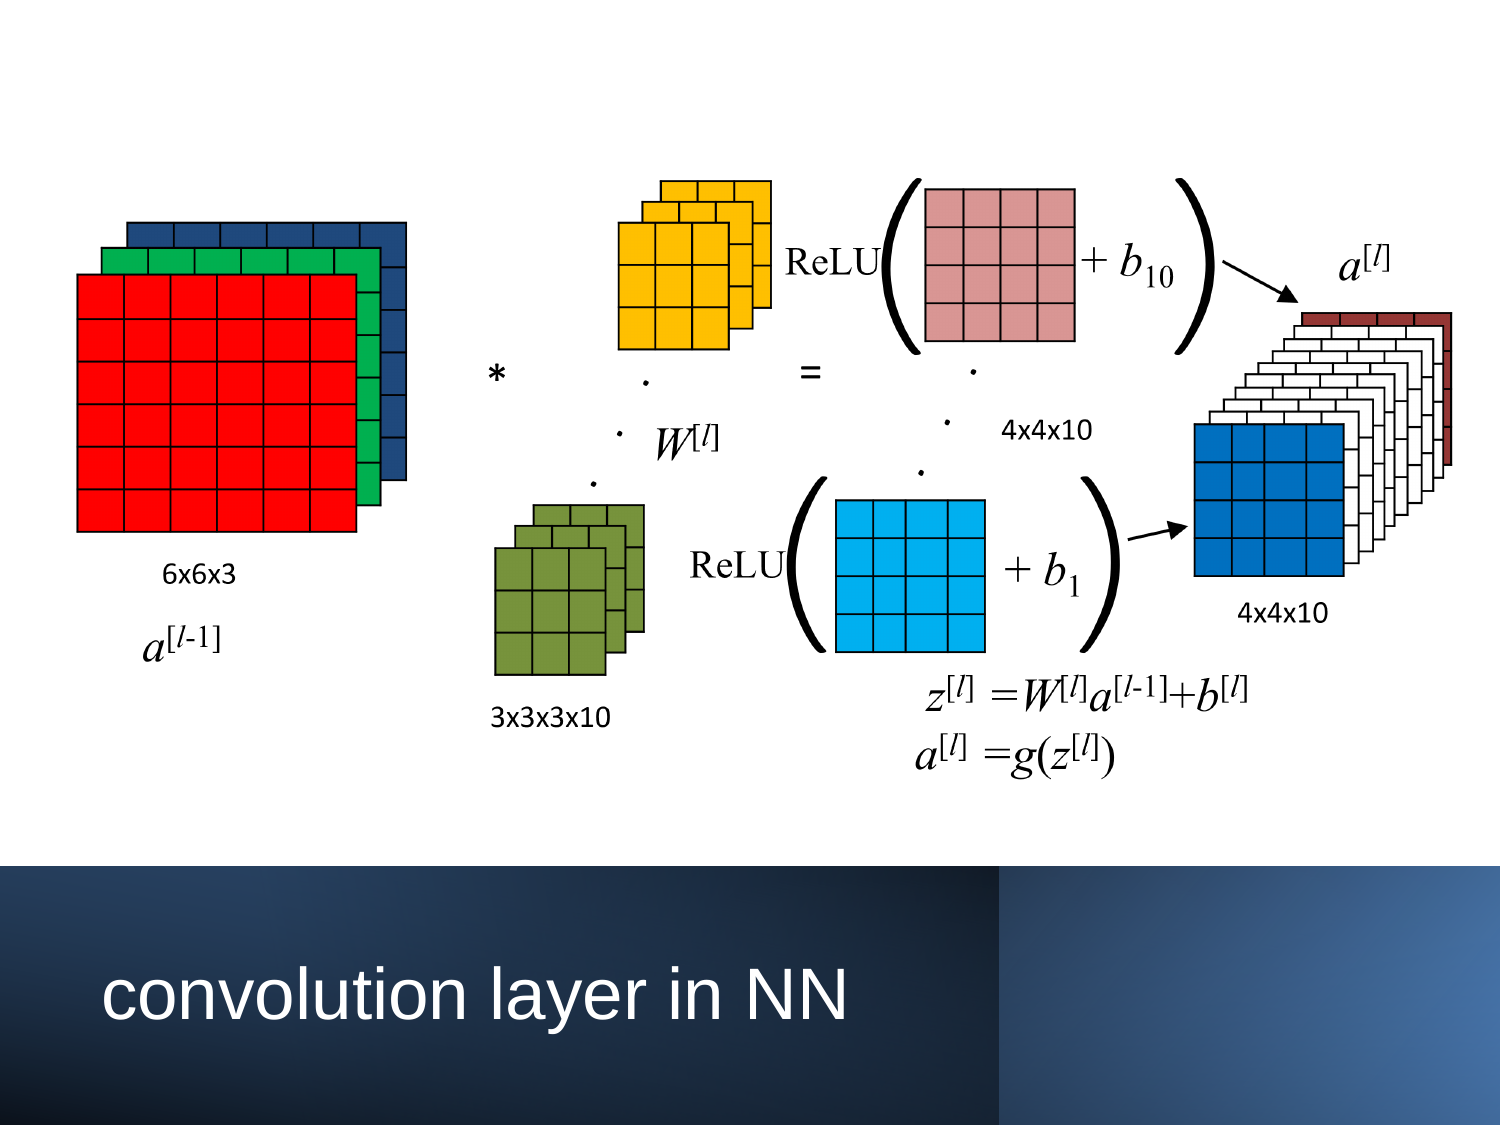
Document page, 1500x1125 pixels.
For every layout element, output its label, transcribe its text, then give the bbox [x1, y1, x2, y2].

text_box [0, 0, 1500, 864]
title convolution layer in NN [86, 900, 943, 1091]
text_box [0, 864, 1500, 1125]
picture [32, 73, 1453, 809]
